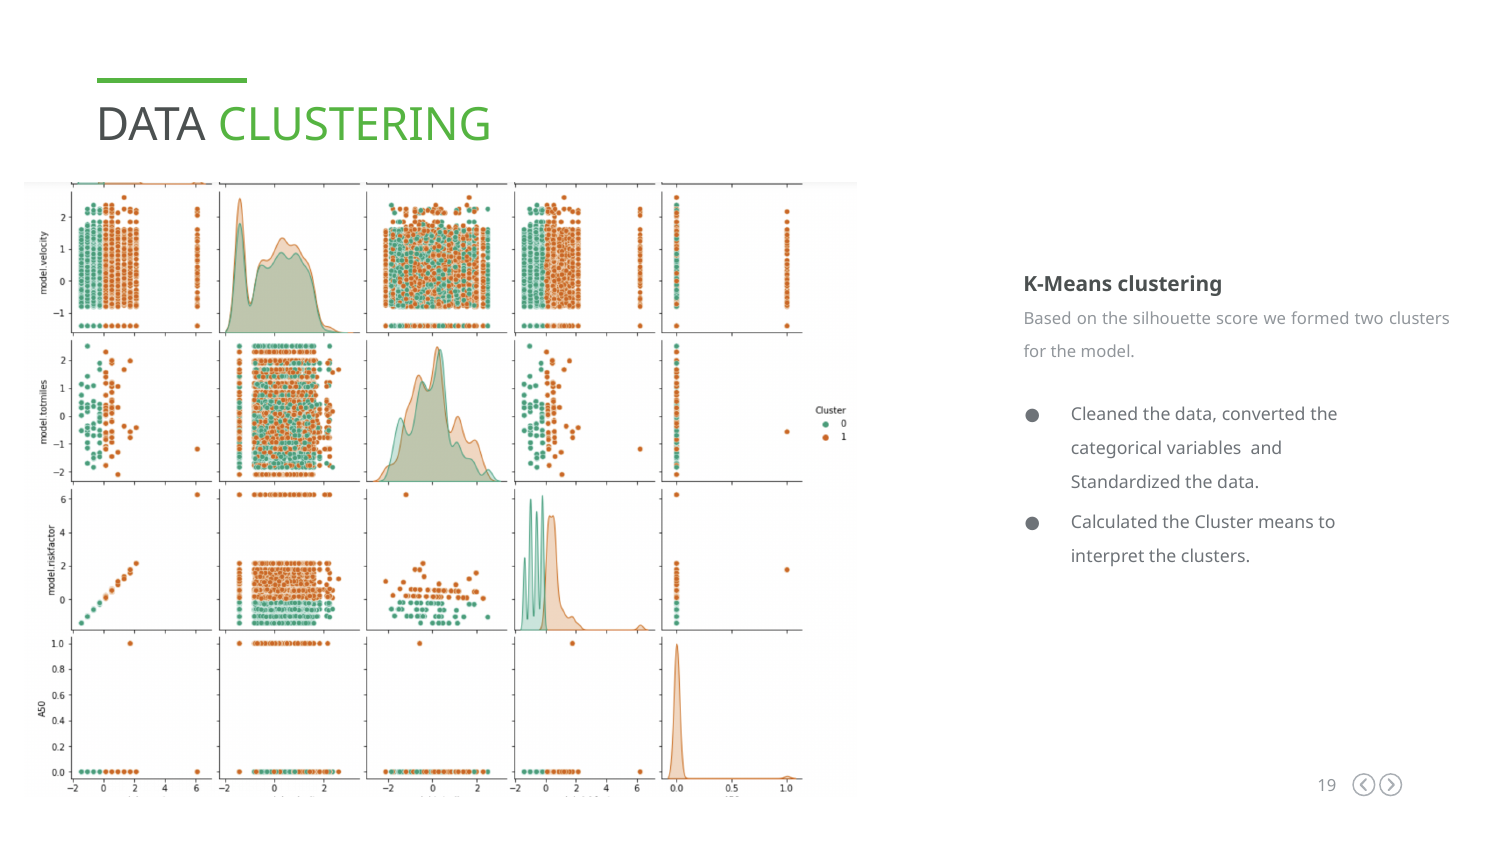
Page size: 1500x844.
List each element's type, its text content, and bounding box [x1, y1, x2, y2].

text_box Calculated the Cluster means to interpret the clusters. [995, 498, 1340, 549]
picture [24, 182, 857, 798]
text_box K-Means clustering [1023, 253, 1452, 289]
text_box Cleaned the data, converted the categorical variables and Standardized the data. [995, 390, 1340, 441]
text_box Based on the silhouette score we formed two clusters for the model. [1023, 295, 1451, 351]
list DATA CLUSTERING [95, 94, 1401, 158]
